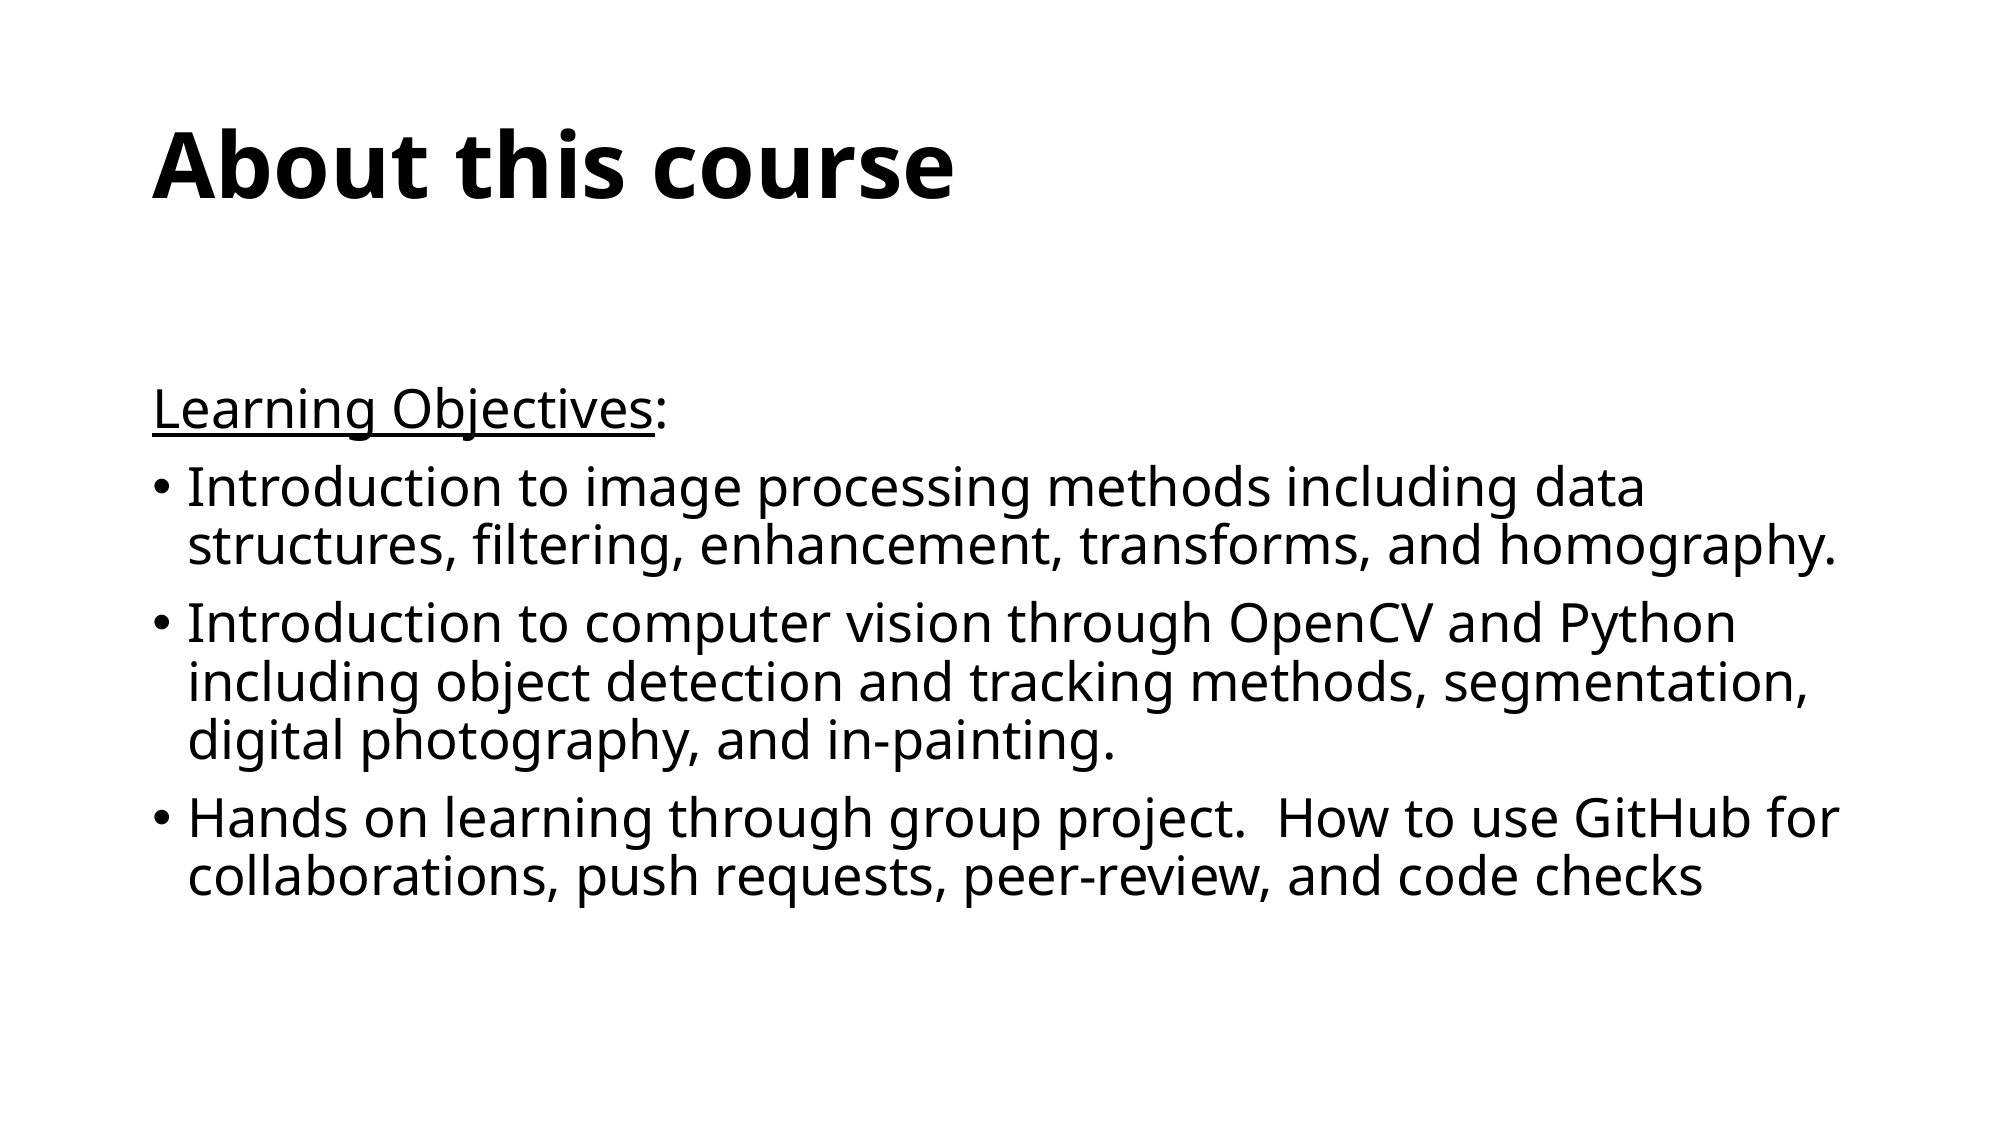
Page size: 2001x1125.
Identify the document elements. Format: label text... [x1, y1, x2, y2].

title About this course [137, 59, 1863, 278]
list Learning Objectives: Introduction to image processing methods including data structures, filtering, enhancement, transforms, and homography. Introduction to computer vision through OpenCV and Python including object detection and tracking methods, segmentation, digital photography, and in-painting. Hands on learning through group project. How to use GitHub for collaborations, push requests, peer-review, and code checks [137, 299, 1863, 1014]
